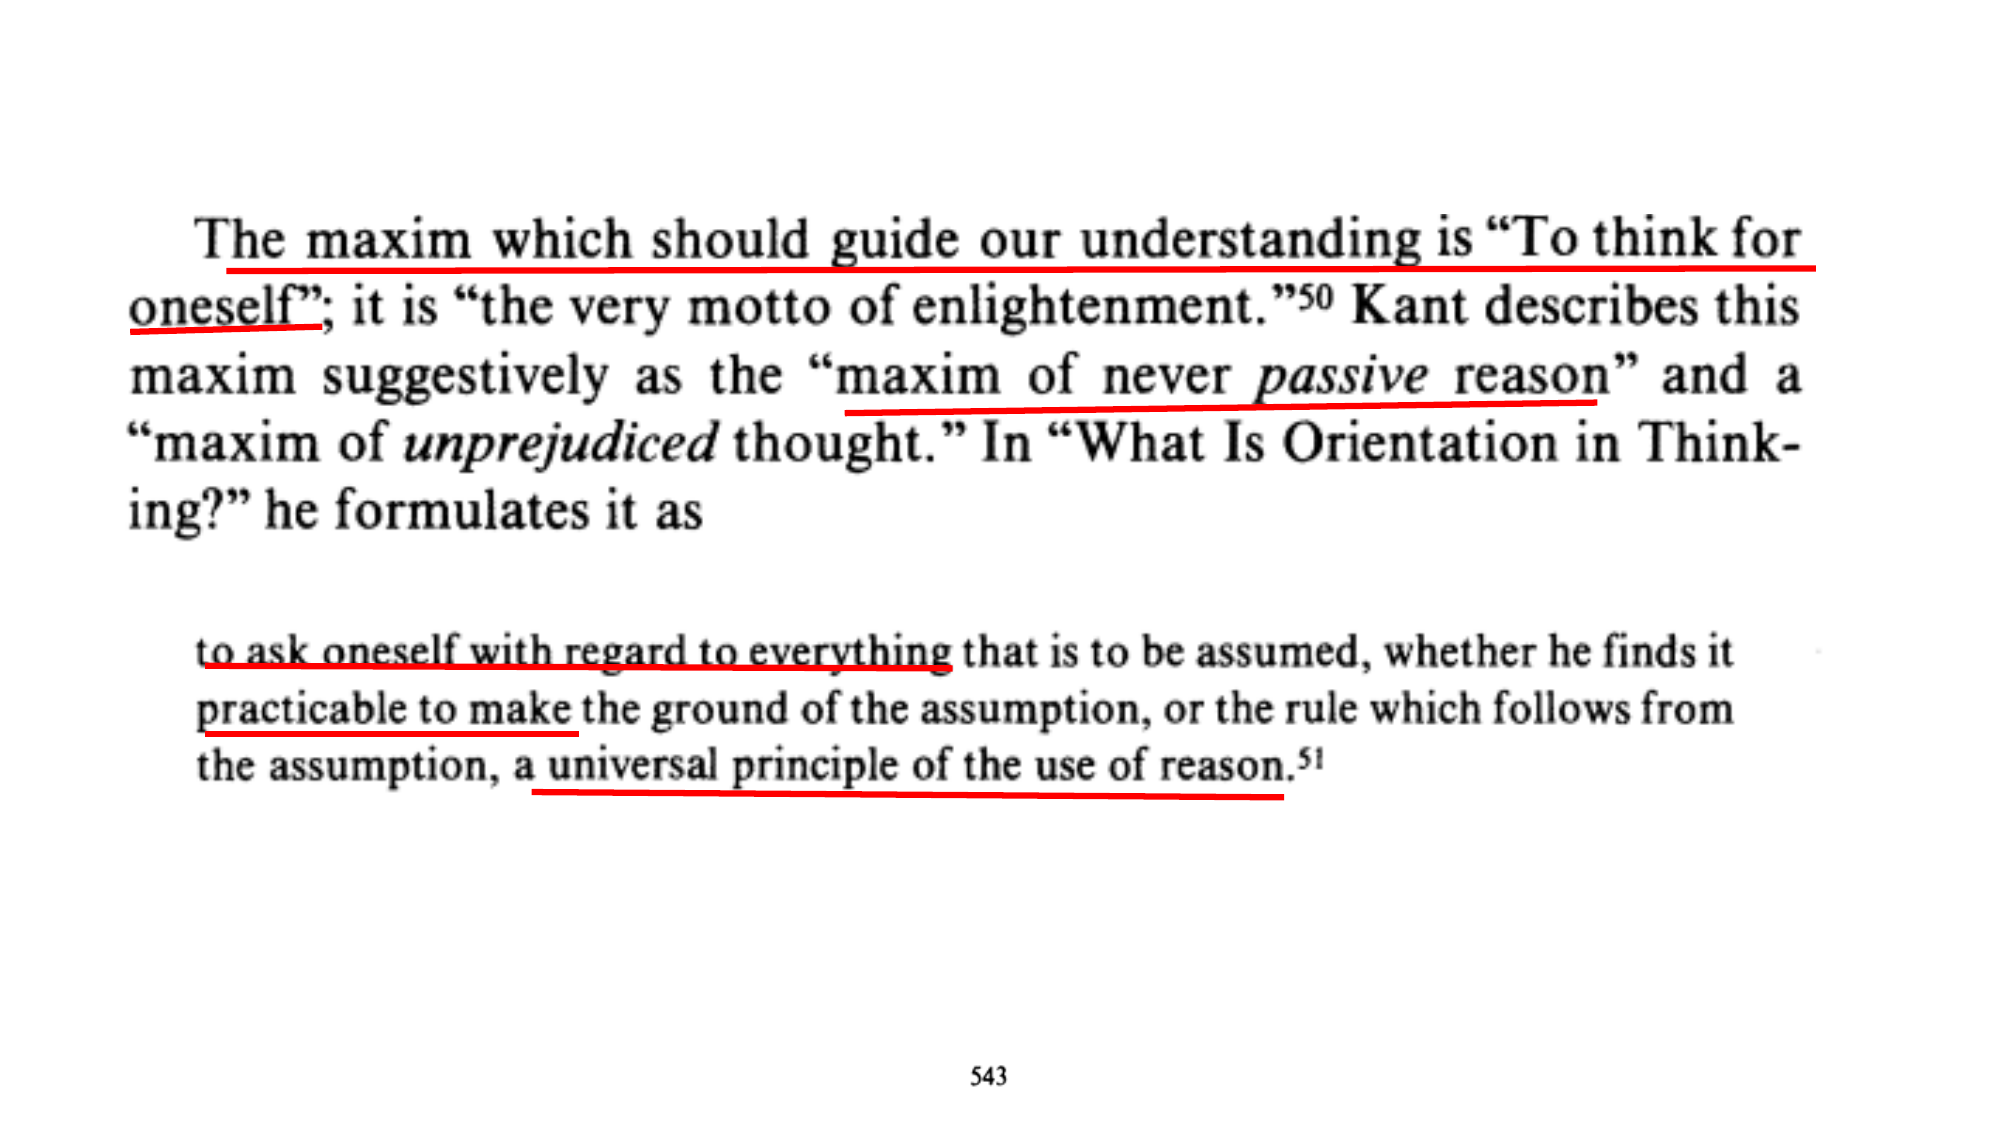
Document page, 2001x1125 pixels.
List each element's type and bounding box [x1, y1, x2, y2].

text_box [531, 792, 1285, 798]
text_box [205, 665, 953, 669]
text_box [130, 326, 323, 332]
picture [60, 214, 1845, 835]
picture [952, 1048, 1027, 1098]
text_box [226, 268, 1816, 272]
text_box [844, 402, 1598, 414]
